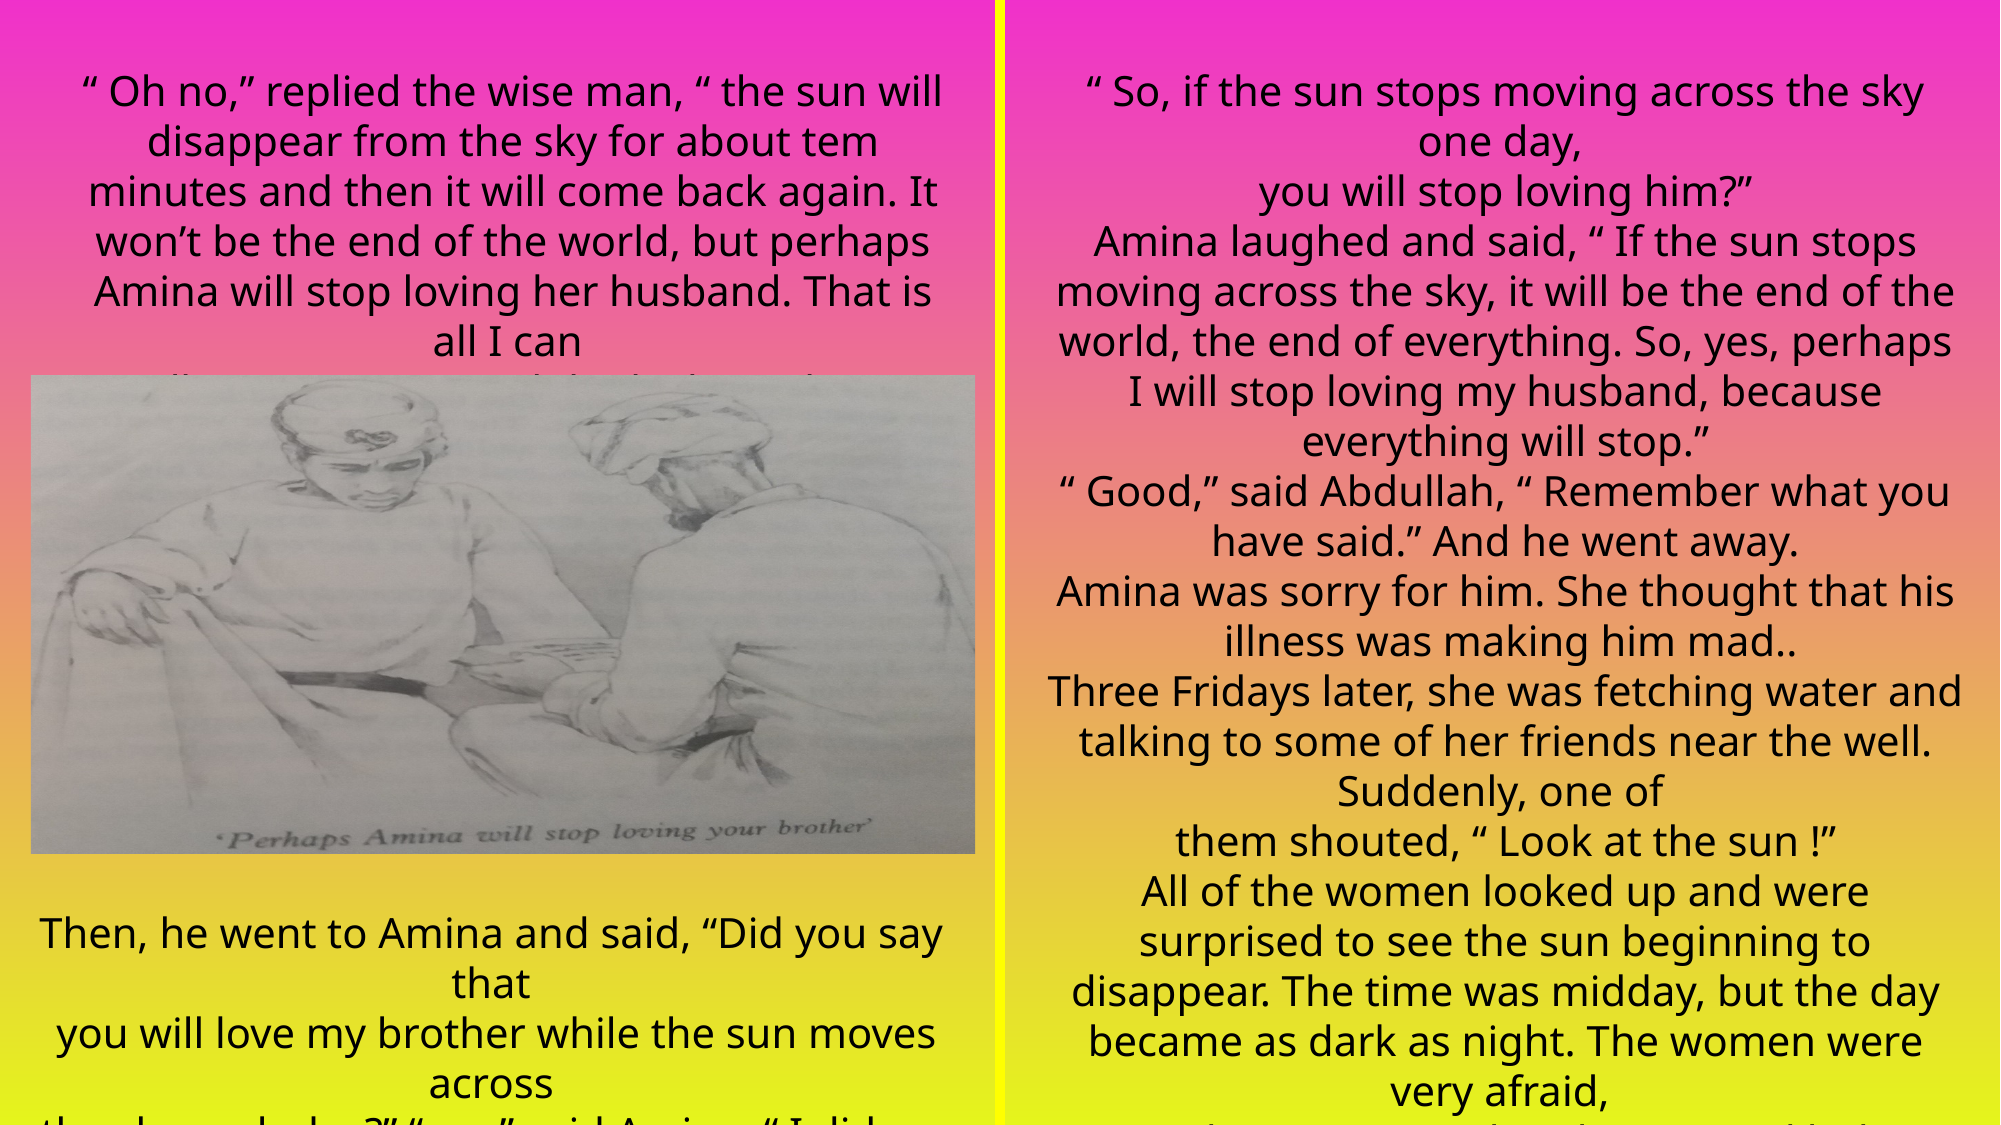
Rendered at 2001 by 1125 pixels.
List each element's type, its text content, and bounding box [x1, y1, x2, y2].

picture [30, 375, 976, 854]
text_box [1021, 0, 2000, 1125]
text_box “ Oh no,” replied the wise man, “ the sun will disappear from the sky for about tem minutes and then it will come back again. It won’t be the end of the world, but perhaps Amina will stop loving her husband. That is all I can tell you. Now, go and think about that.” Abdullah went away and started thinking about that. [51, 57, 976, 375]
text_box [0, 0, 995, 1125]
text_box [1005, 0, 1021, 1125]
text_box “ So, if the sun stops moving across the sky one day, you will stop loving him?” Amina laughed and said, “ If the sun stops moving across the sky, it will be the end of the world, the end of everything. So, yes, perhaps I will stop loving my husband, because everything will stop.” “ Good,” said Abdullah, “ Remember what you have said.” And he went away. Amina was sorry for him. She thought that his illness was making him mad.. Three Fridays later, she was fetching water and talking to some of her friends near the well. Suddenly, one of them shouted, “ Look at the sun !” All of the women looked up and were surprised to see the sun beginning to disappear. The time was midday, but the day became as dark as night. The women were very afraid, and some ran to their homes and hid themselves. The men were afraid, too.. They shouted, “ This is the work of Iblis !” One of them got out his gun and began shooting in the sky. Some men ran to the Mosque. [1032, 57, 1979, 1125]
text_box Then, he went to Amina and said, “Did you say that you will love my brother while the sun moves across the sky each day?” “yes,” said Amina, “ I did say that.” [7, 899, 976, 1125]
